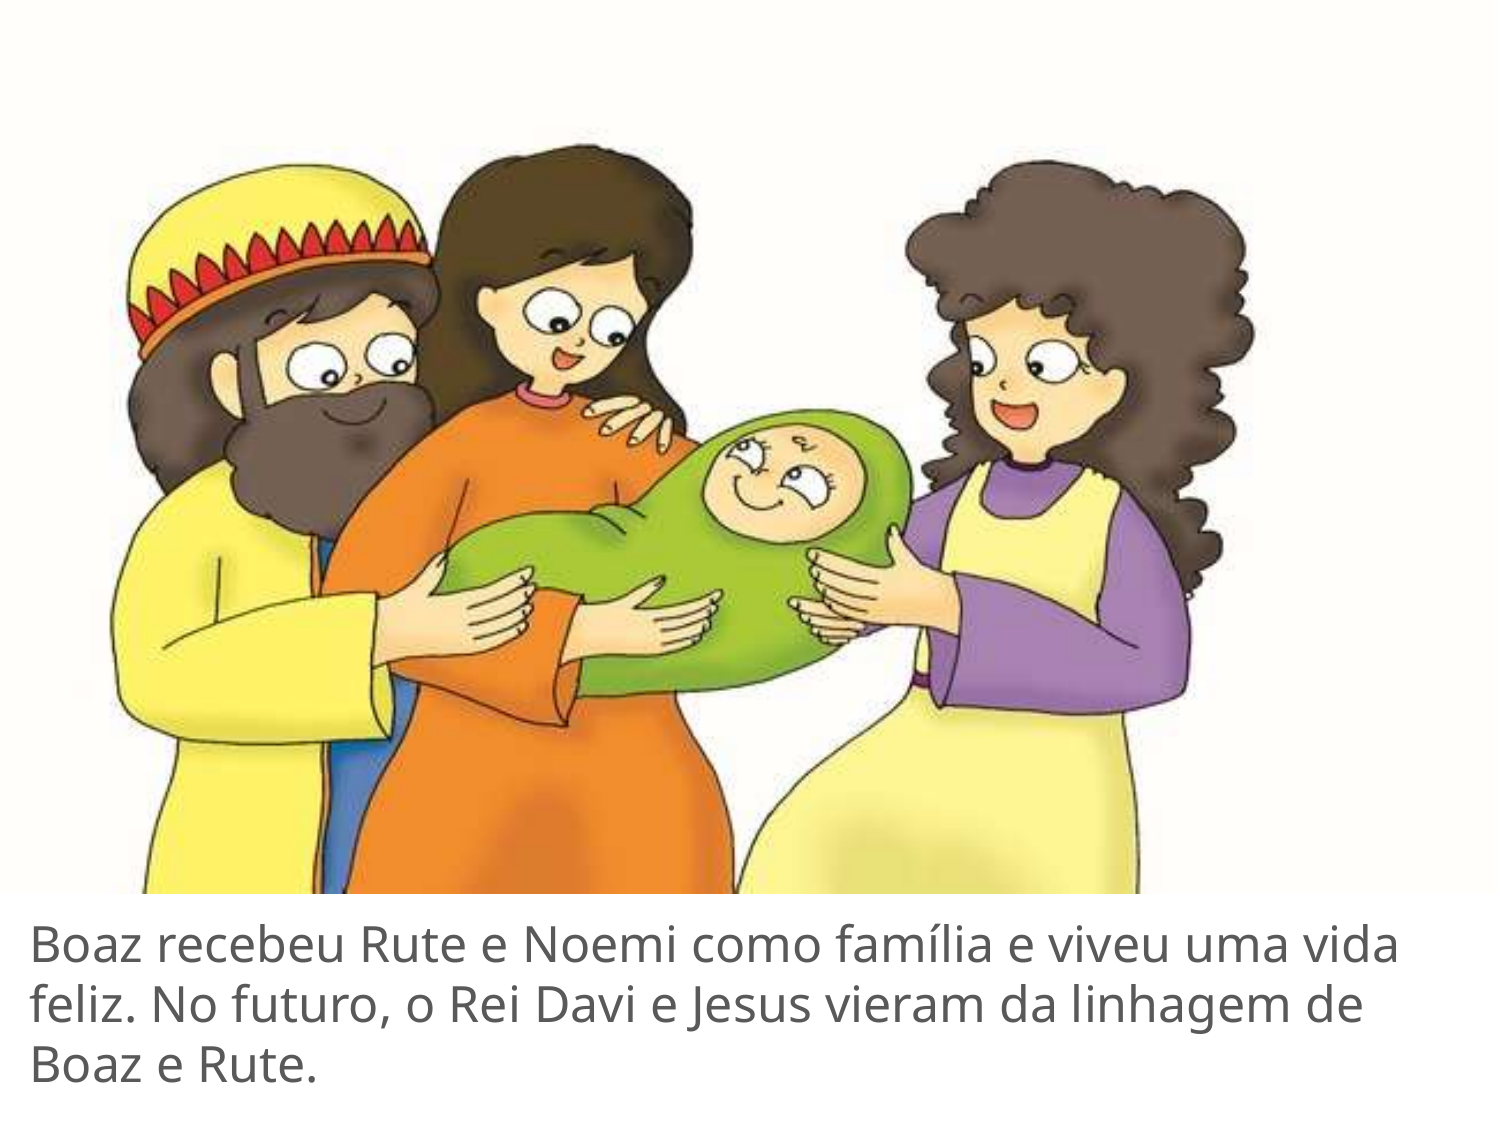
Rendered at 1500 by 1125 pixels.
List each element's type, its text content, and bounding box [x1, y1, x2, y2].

text_box Boaz recebeu Rute e Noemi como família e viveu uma vida feliz. No futuro, o Rei Davi e Jesus vieram da linhagem de Boaz e Rute. [14, 905, 1500, 1100]
picture [0, 0, 1498, 894]
